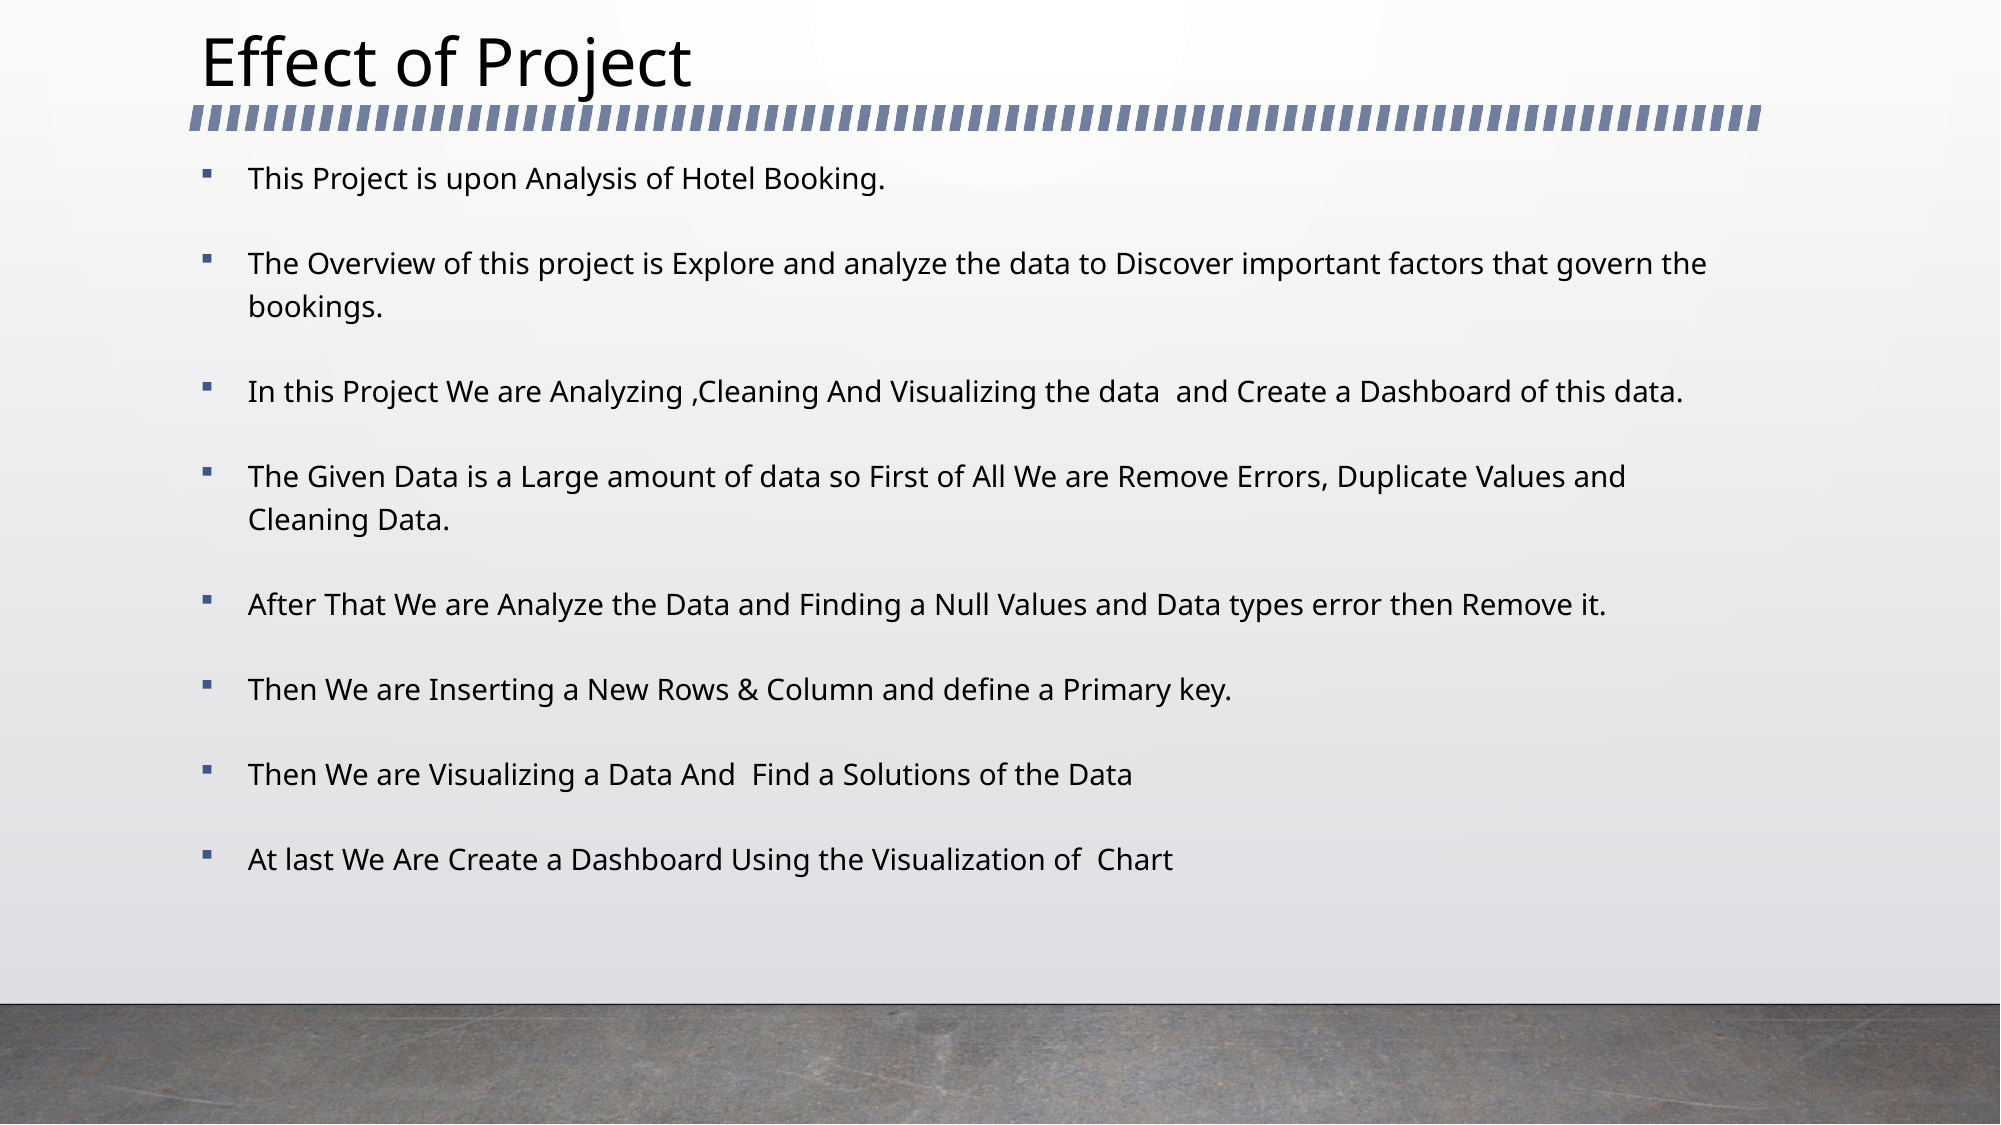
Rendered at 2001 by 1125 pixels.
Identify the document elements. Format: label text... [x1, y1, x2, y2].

picture [0, 1004, 2000, 1124]
list This Project is upon Analysis of Hotel Booking. The Overview of this project is Explore and analyze the data to Discover important factors that govern the bookings. In this Project We are Analyzing ,Cleaning And Visualizing the data and Create a Dashboard of this data. The Given Data is a Large amount of data so First of All We are Remove Errors, Duplicate Values and Cleaning Data. After That We are Analyze the Data and Finding a Null Values and Data types error then Remove it. Then We are Inserting a New Rows & Column and define a Primary key. Then We are Visualizing a Data And Find a Solutions of the Data At last We Are Create a Dashboard Using the Visualization of Chart [185, 145, 1761, 897]
title Effect of Project [185, 21, 1761, 120]
